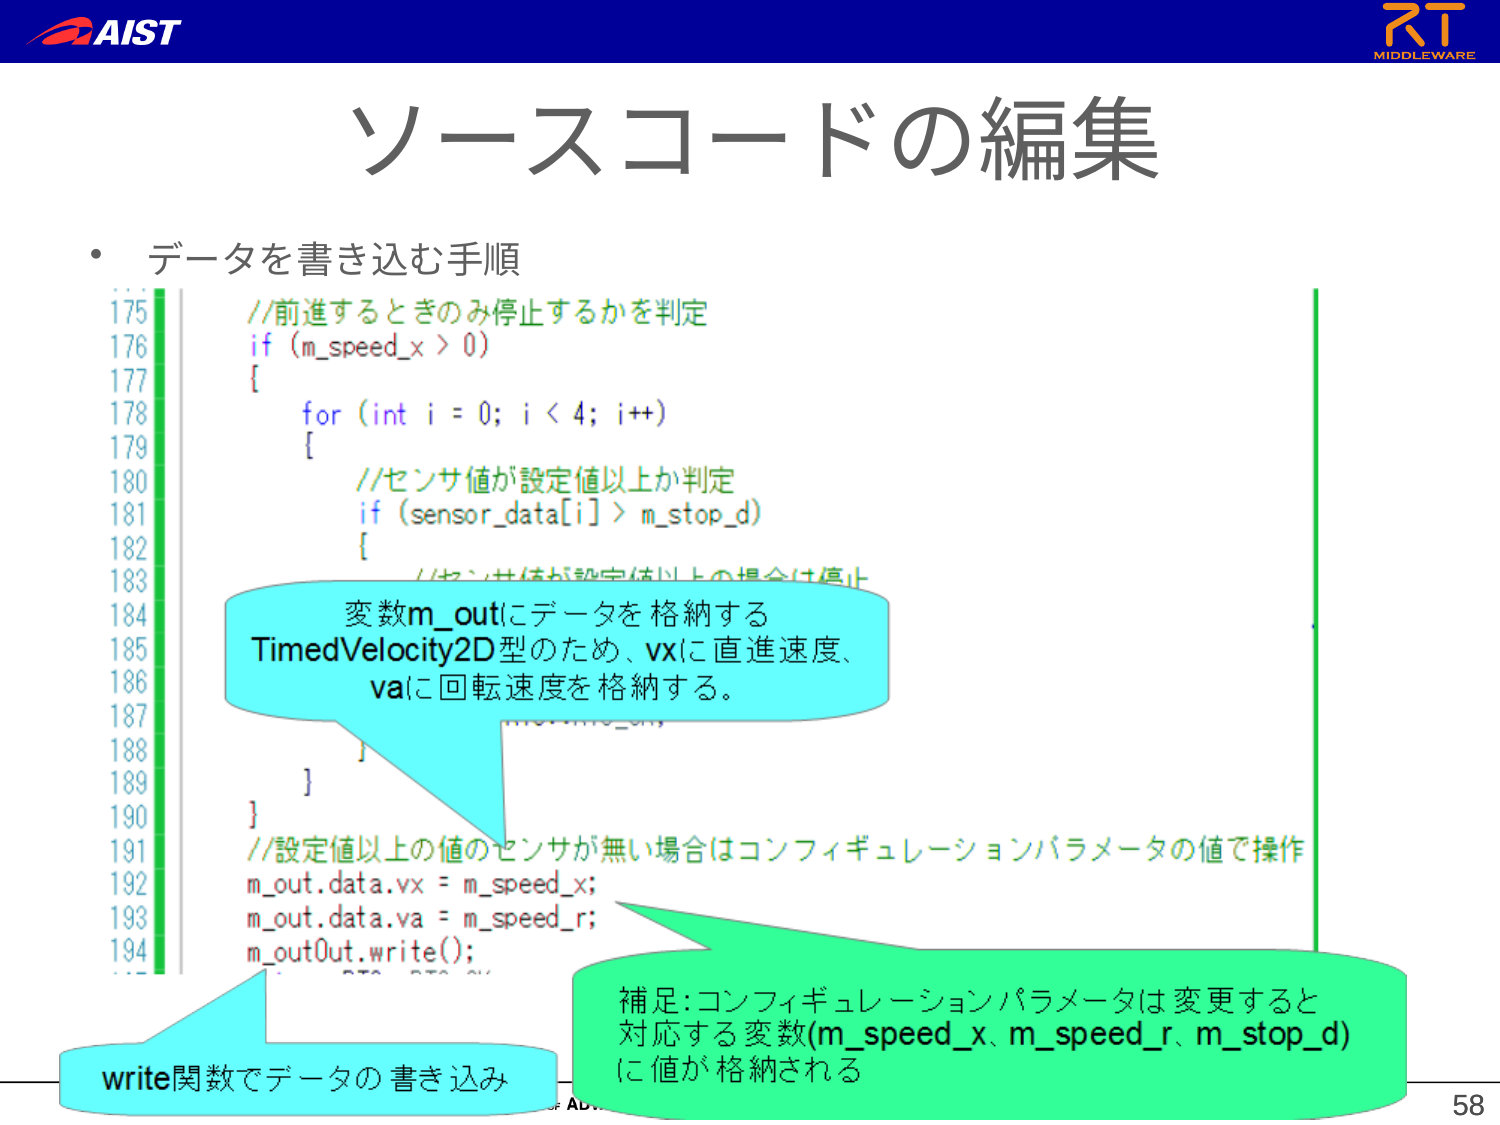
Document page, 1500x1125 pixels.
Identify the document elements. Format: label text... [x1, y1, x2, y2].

picture [58, 288, 1408, 1121]
title ソースコードの編集 [29, 66, 1474, 208]
text_box データを書き込む手順 [74, 237, 1407, 288]
picture [0, 0, 1500, 63]
text_box 58 [1411, 1078, 1500, 1125]
